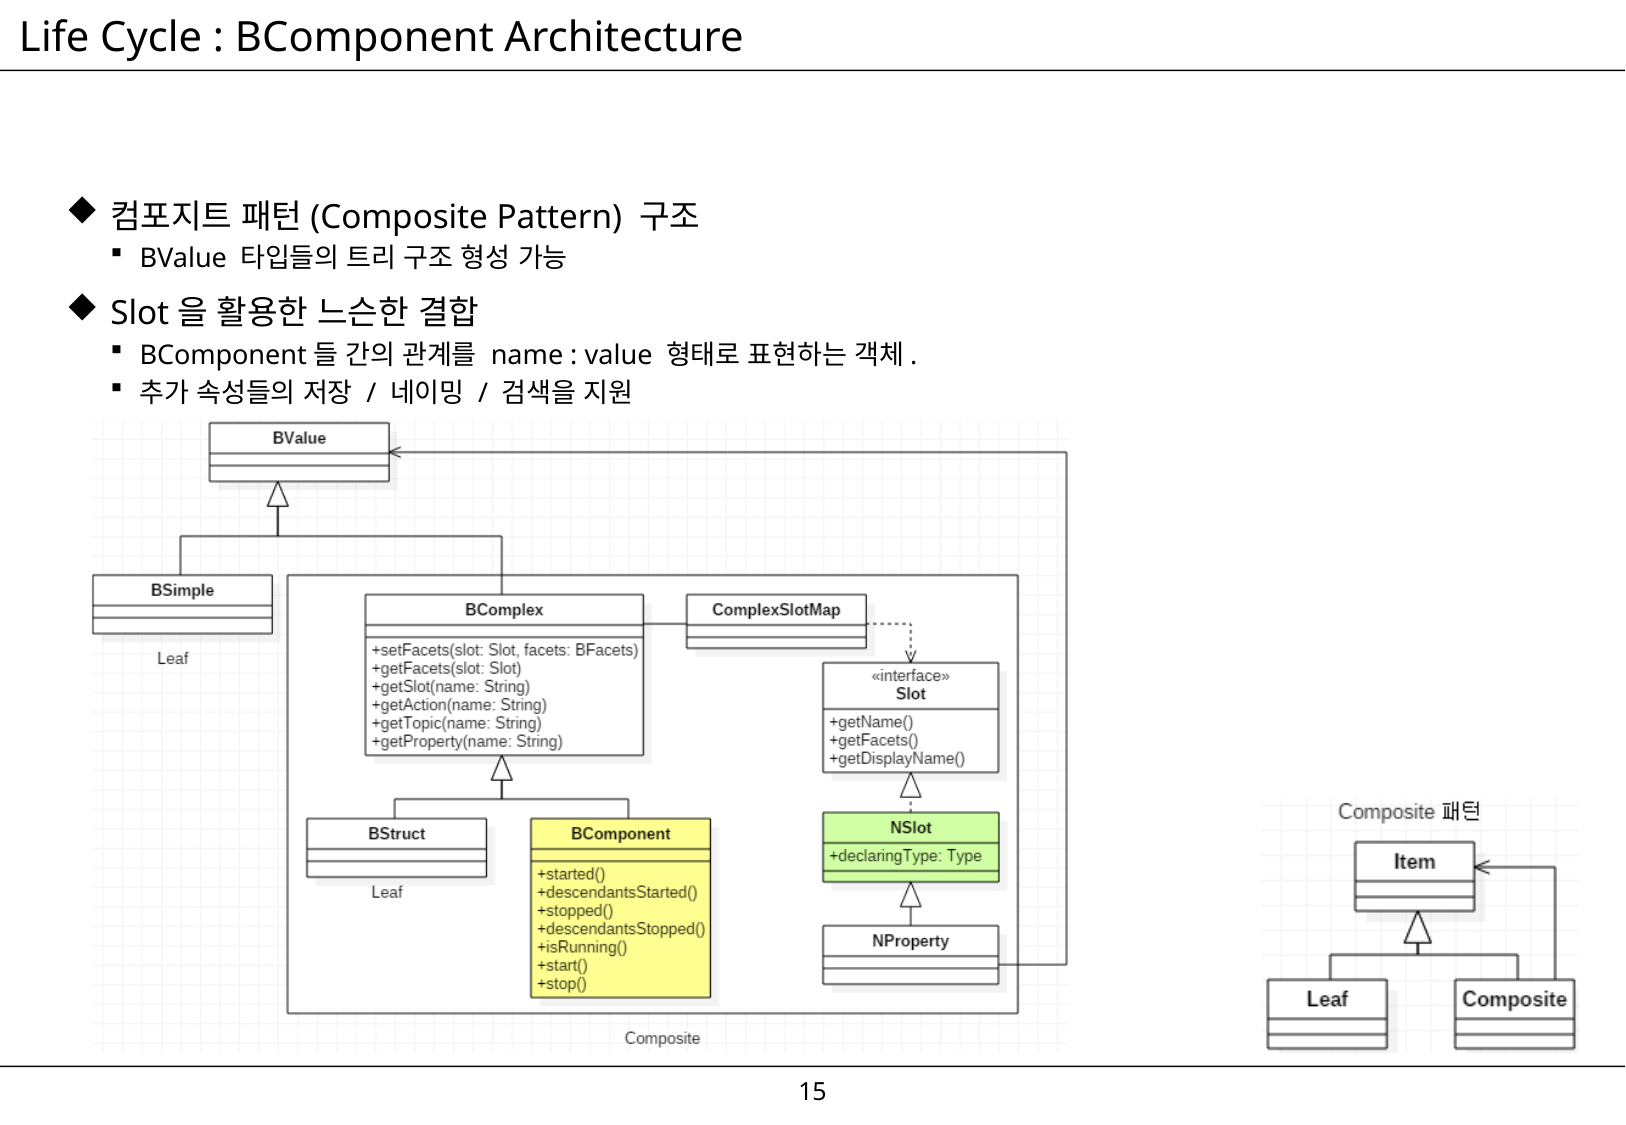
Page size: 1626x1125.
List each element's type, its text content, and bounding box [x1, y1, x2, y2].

picture [91, 420, 1070, 1053]
picture [1261, 798, 1579, 1053]
title Life Cycle : BComponent Architecture [3, 0, 1467, 71]
list 컴포지트 패턴(Composite Pattern) 구조 BValue 타입들의 트리 구조 형성 가능 Slot을 활용한 느슨한 결합 BComponent들 간의 관계를 name : value 형태로 표현하는 객체. 추가 속성들의 저장 / 네이밍 / 검색을 지원 [50, 187, 1575, 1055]
slide_number 14 [622, 1071, 1003, 1113]
